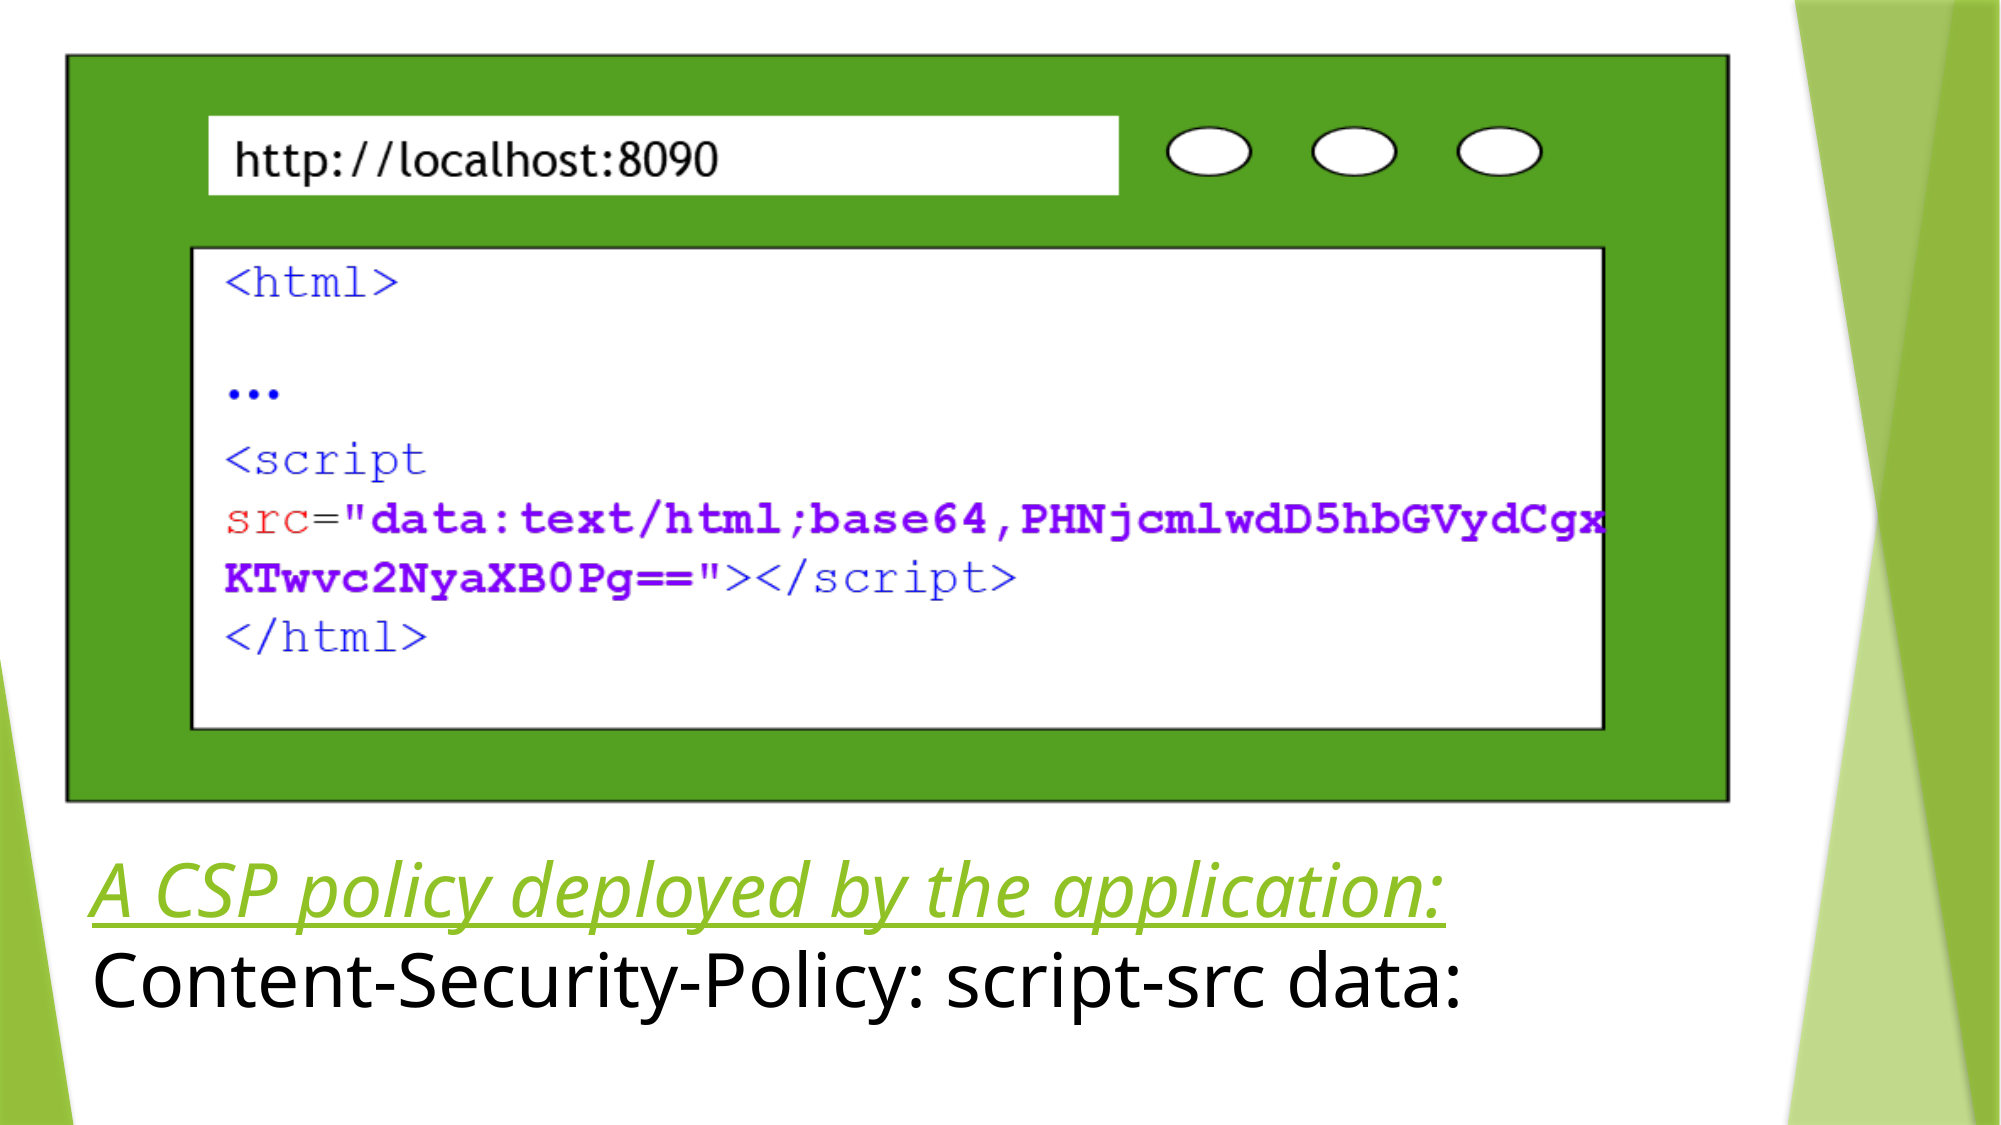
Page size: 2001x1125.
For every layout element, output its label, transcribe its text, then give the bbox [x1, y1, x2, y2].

picture [61, 51, 1734, 807]
title A CSP policy deployed by the application: Content-Security-Policy: script-src data: [76, 818, 1487, 1030]
